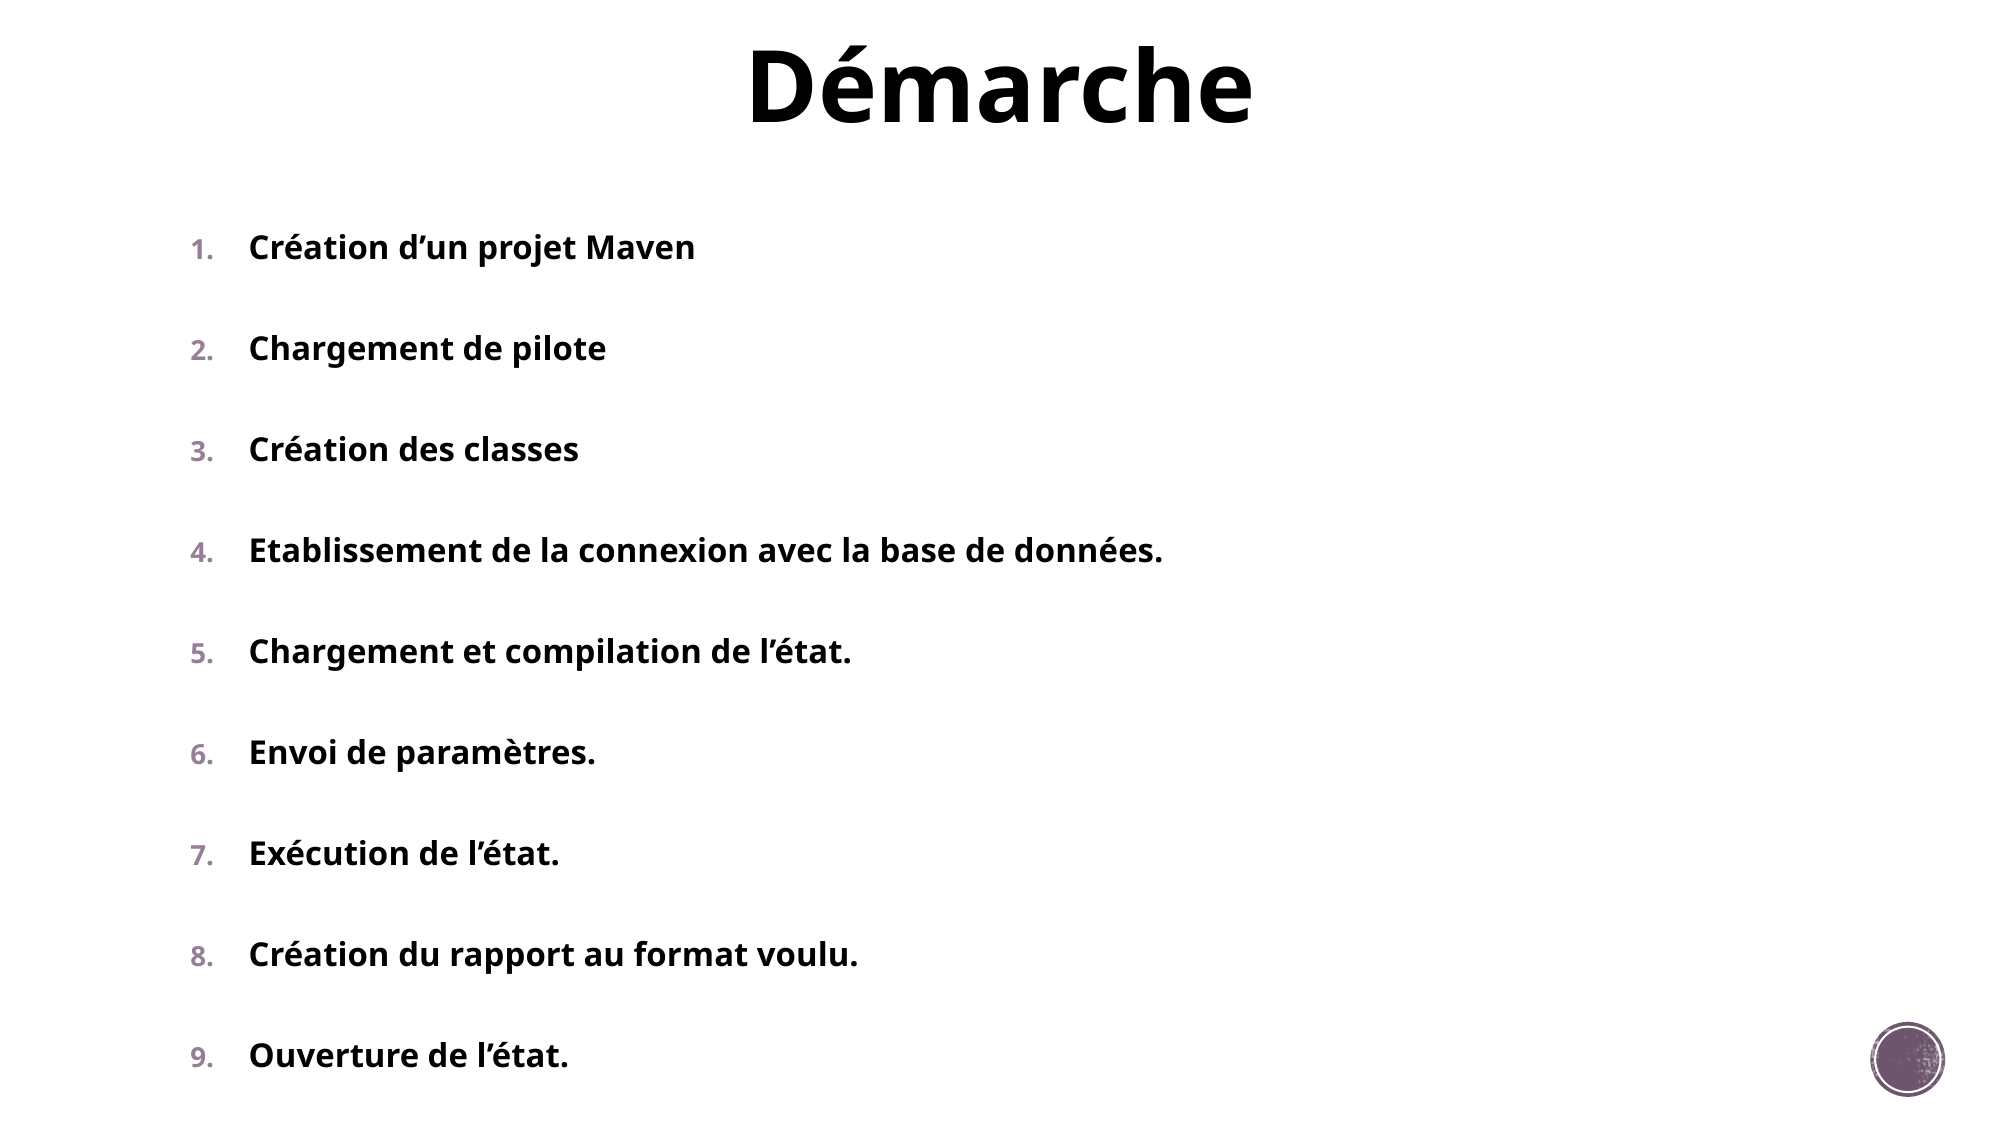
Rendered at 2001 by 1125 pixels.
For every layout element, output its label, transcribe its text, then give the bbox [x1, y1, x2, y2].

list Création d’un projet Maven Chargement de pilote Création des classes Etablissement de la connexion avec la base de données. Chargement et compilation de l’état. Envoi de paramètres. Exécution de l’état. Création du rapport au format voulu. Ouverture de l’état. [175, 179, 1826, 1083]
title Démarche [175, 19, 1826, 162]
